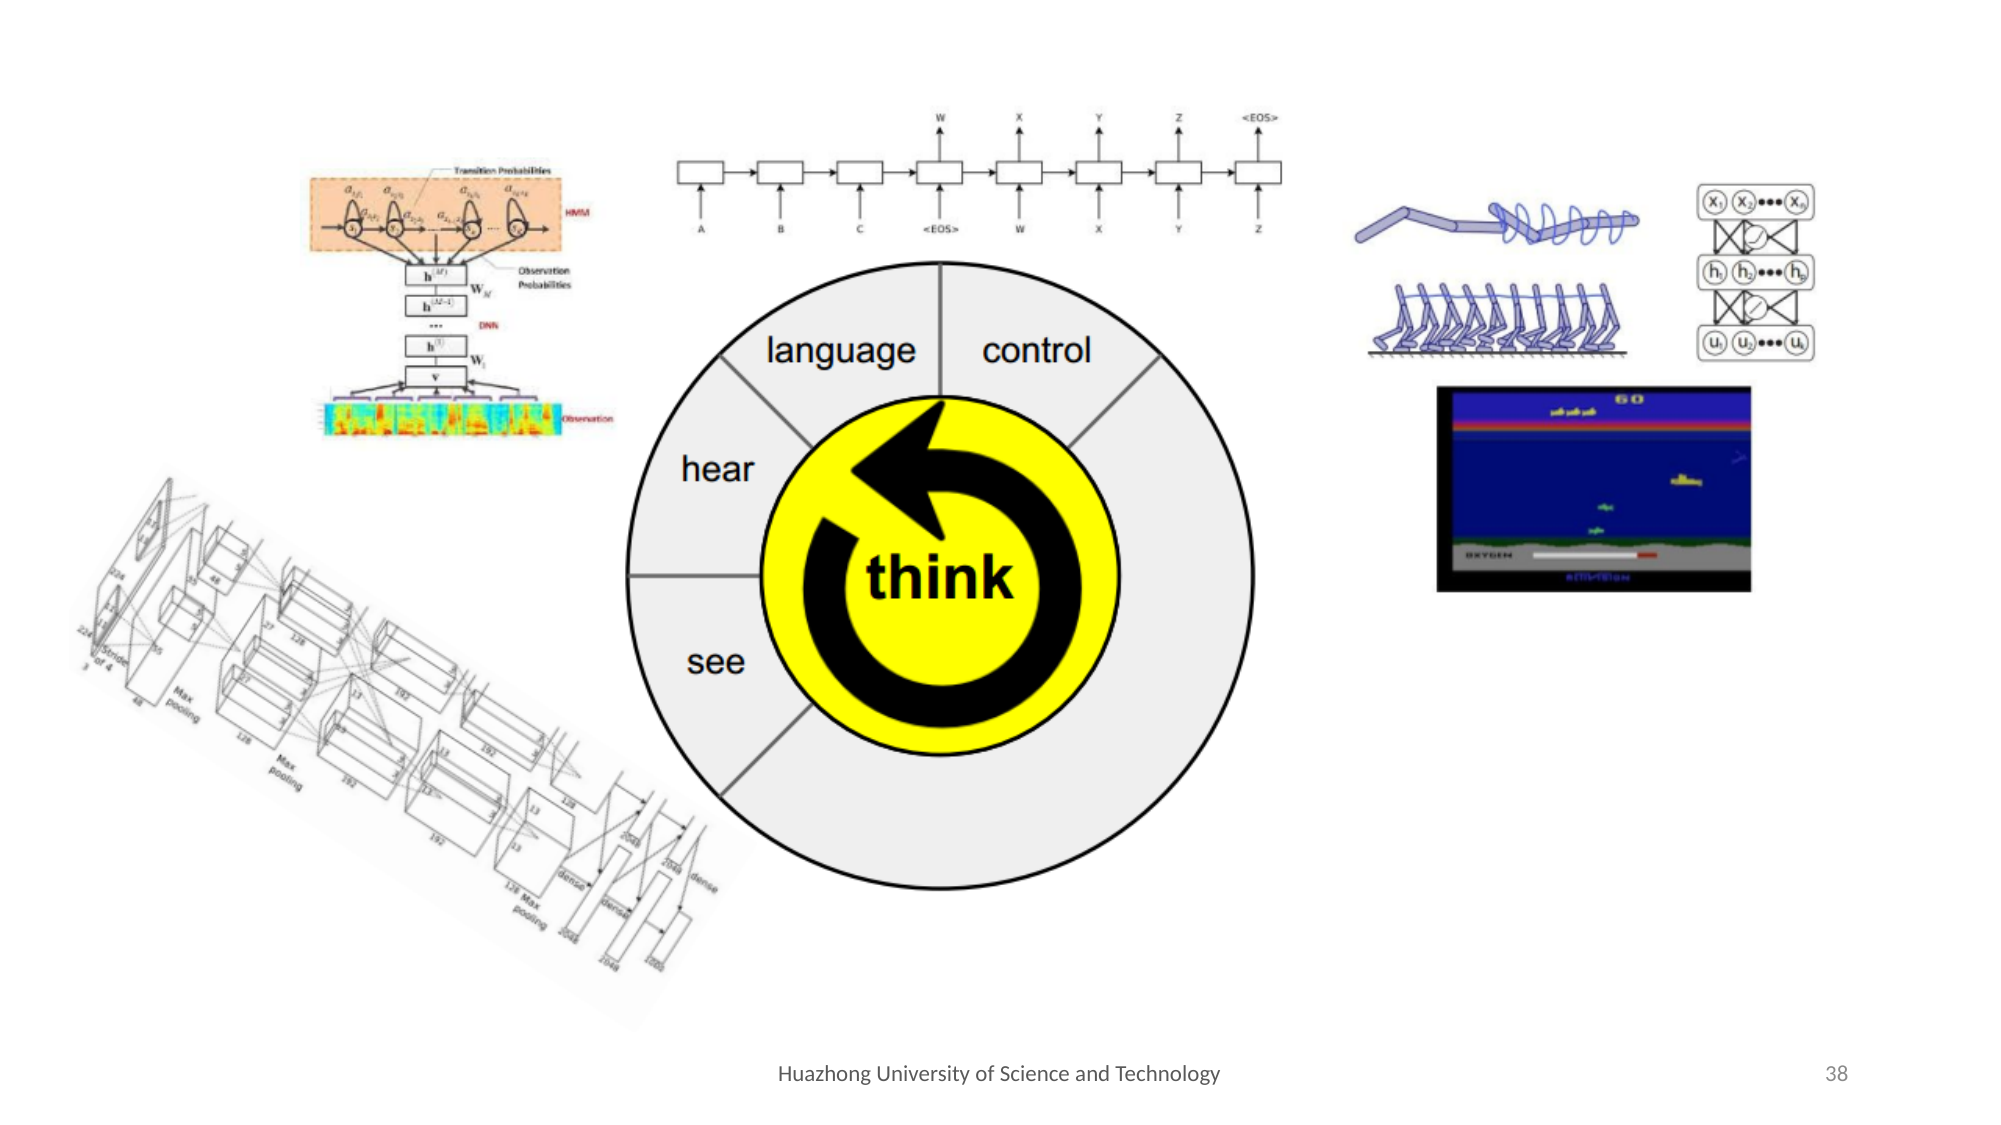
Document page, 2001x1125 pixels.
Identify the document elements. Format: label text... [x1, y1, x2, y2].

picture [69, 92, 1931, 1032]
footer Huazhong University of Science and Technology [662, 1042, 1338, 1103]
slide_number 38 [1413, 1042, 1864, 1103]
